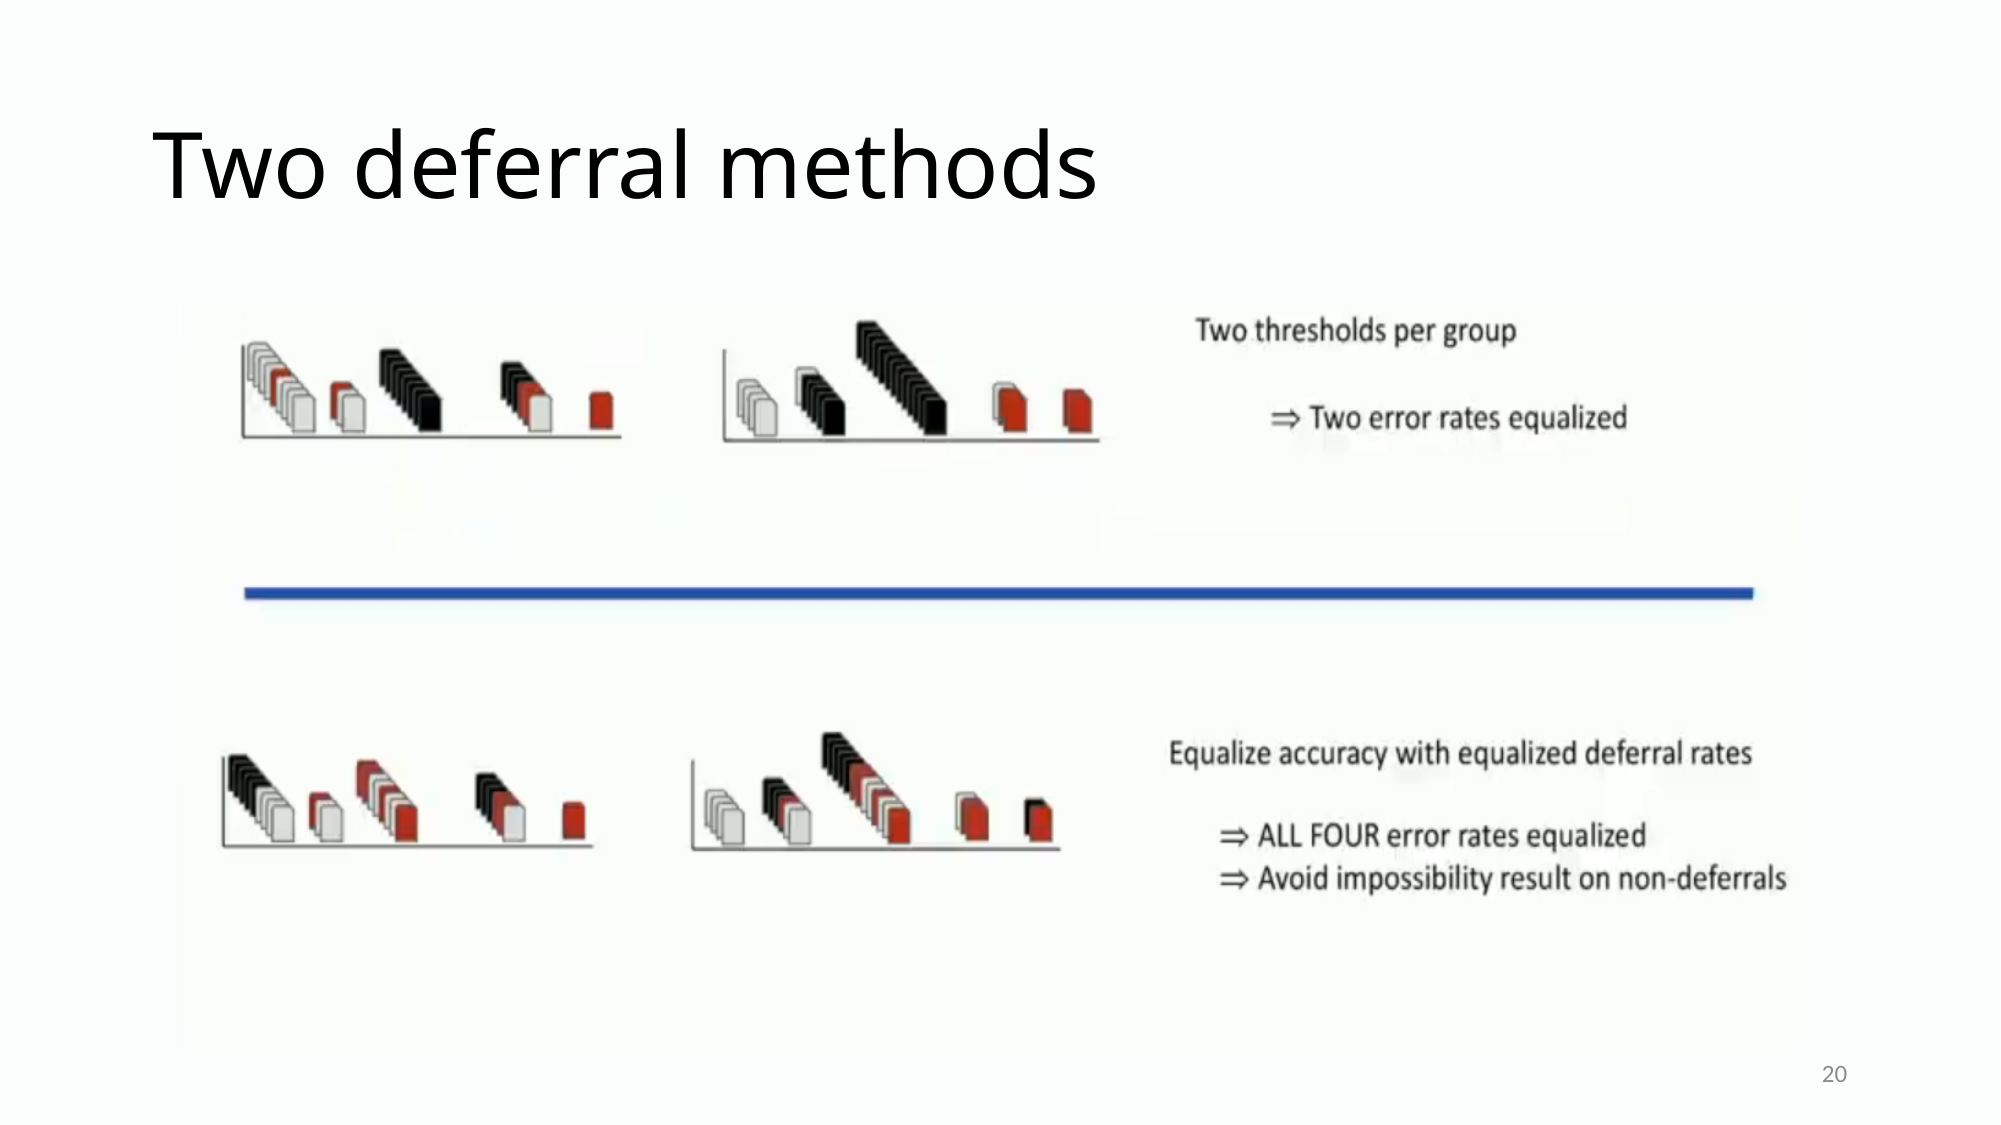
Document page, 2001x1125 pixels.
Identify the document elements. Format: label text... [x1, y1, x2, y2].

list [178, 299, 1803, 1050]
title Two deferral methods [137, 59, 1863, 278]
slide_number 20 [1412, 1042, 1863, 1103]
